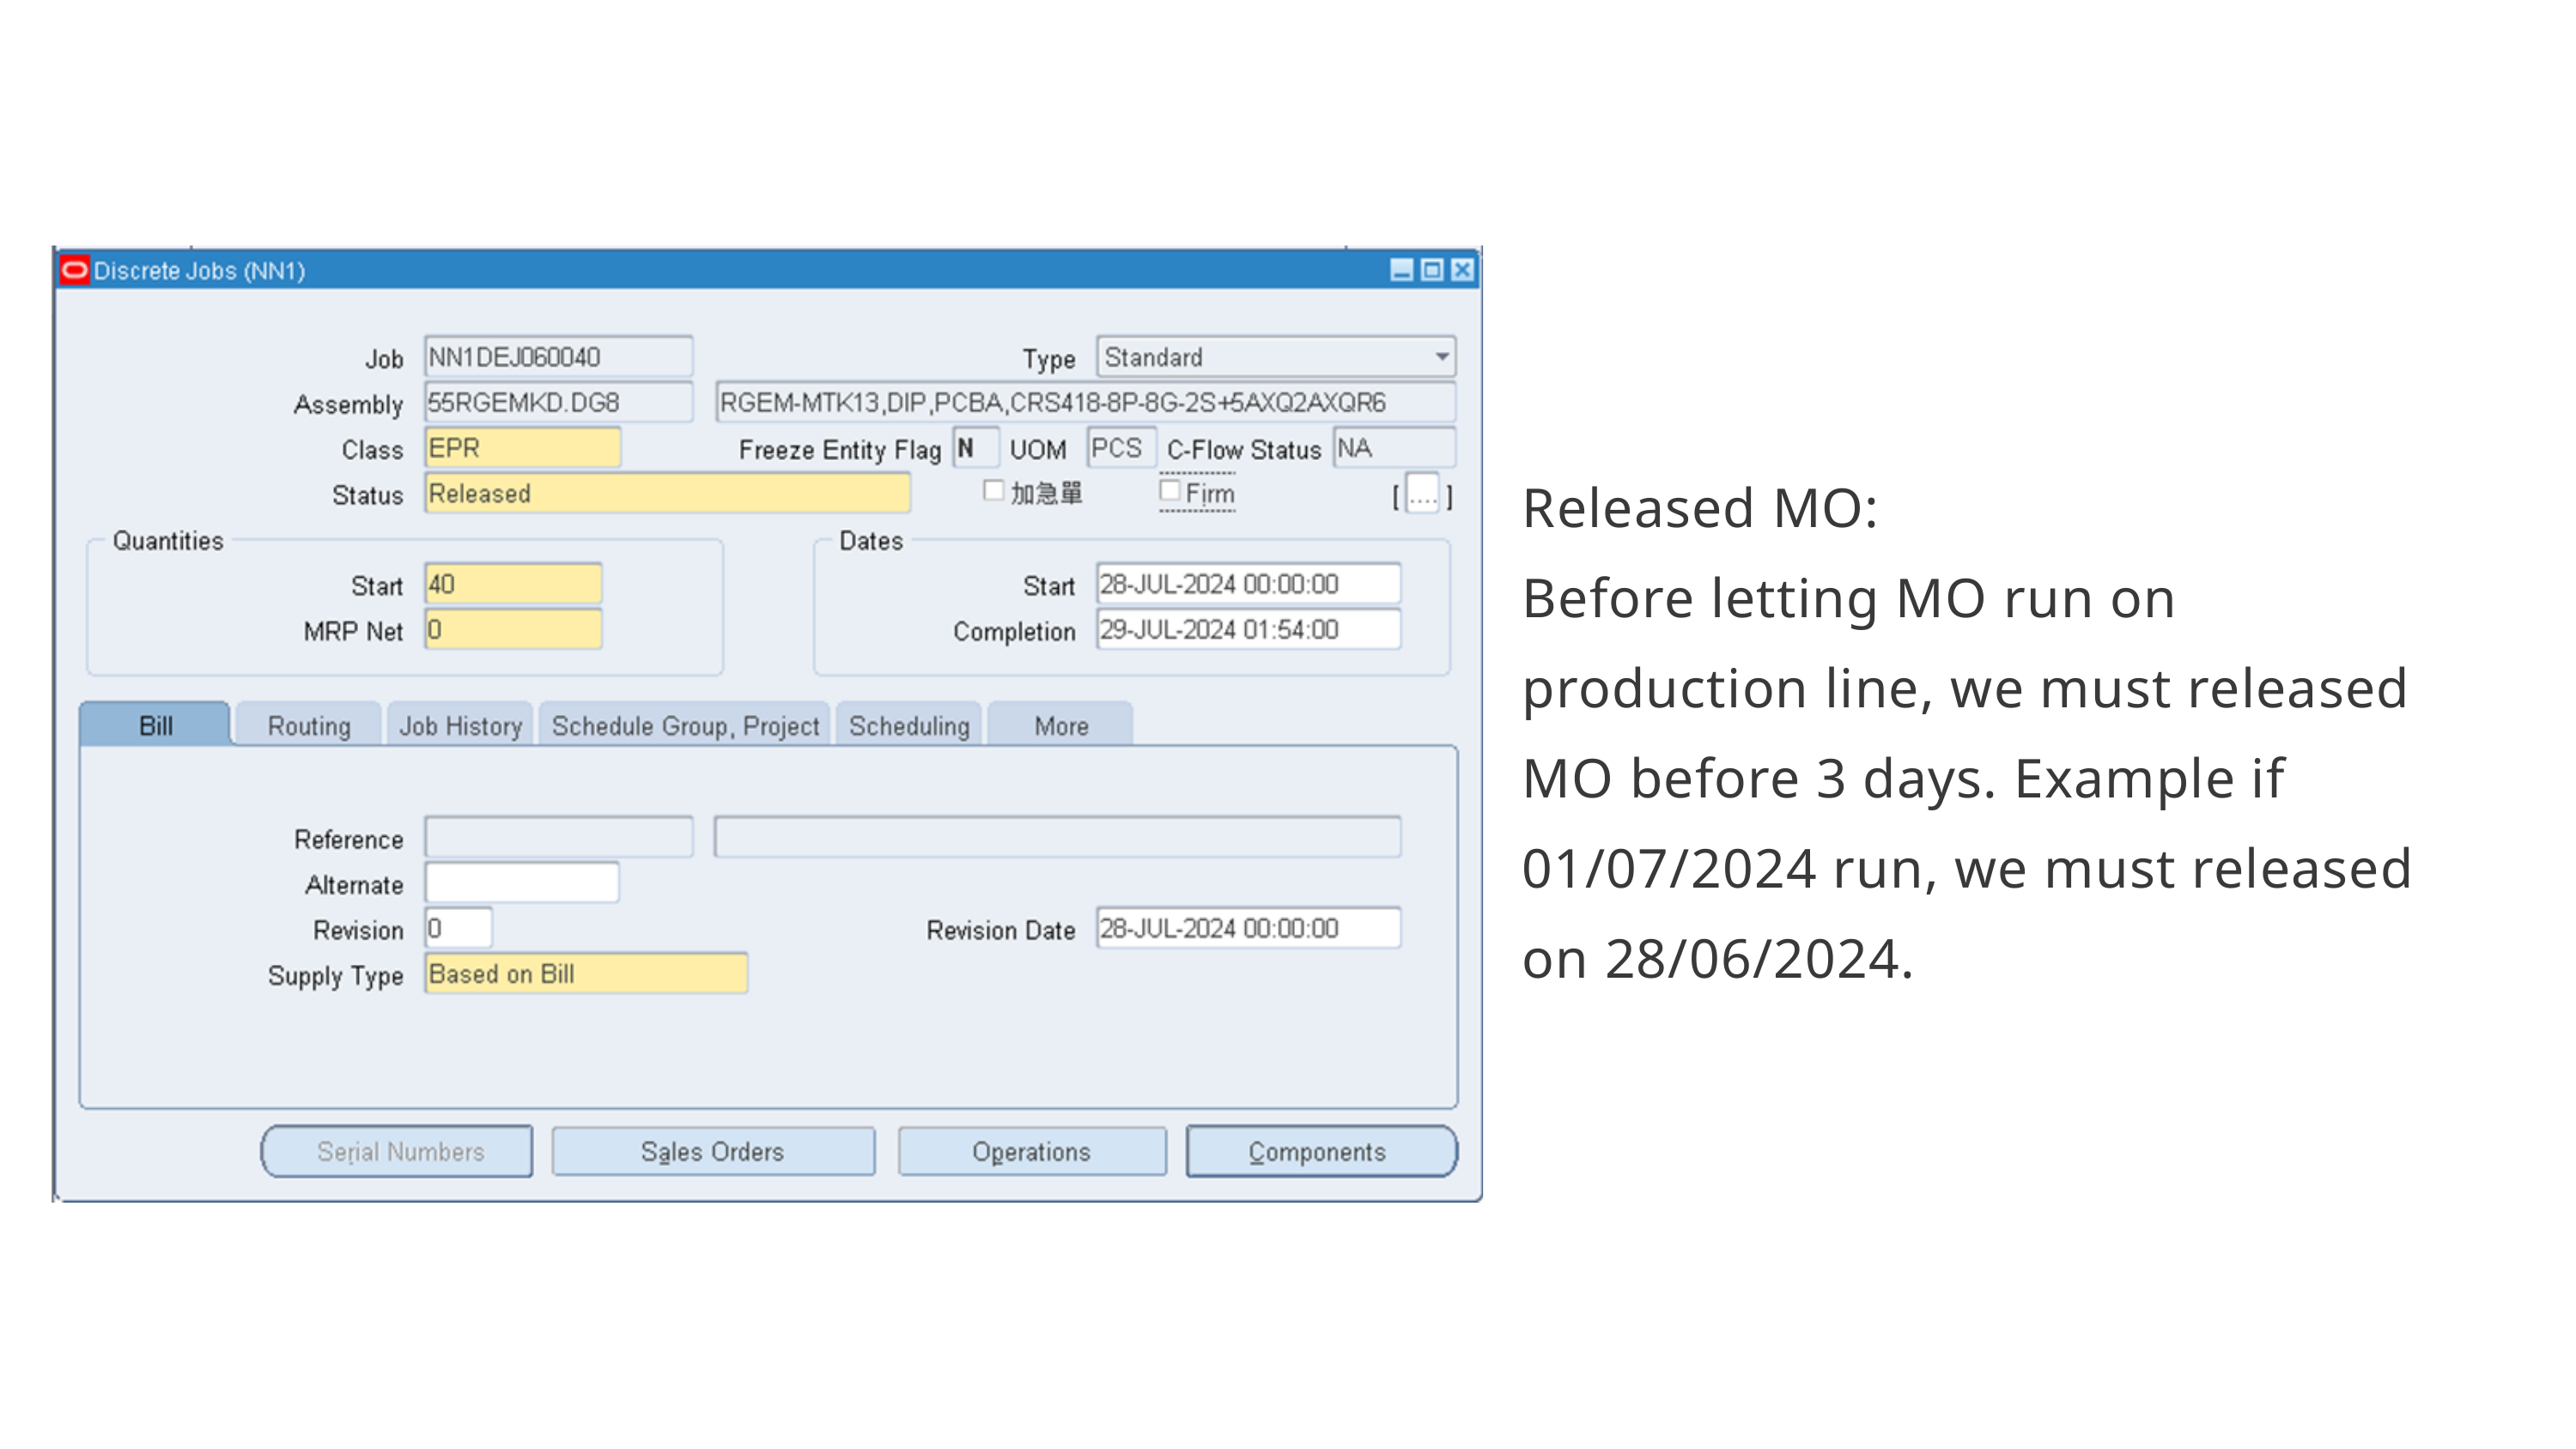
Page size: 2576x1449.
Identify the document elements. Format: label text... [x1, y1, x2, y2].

text_box Released MO: Before letting MO run on production line, we must released MO before 3 days. Example if 01/07/2024 run, we must released on 28/06/2024. [1522, 448, 2460, 1080]
text_box [51, 246, 1484, 1203]
